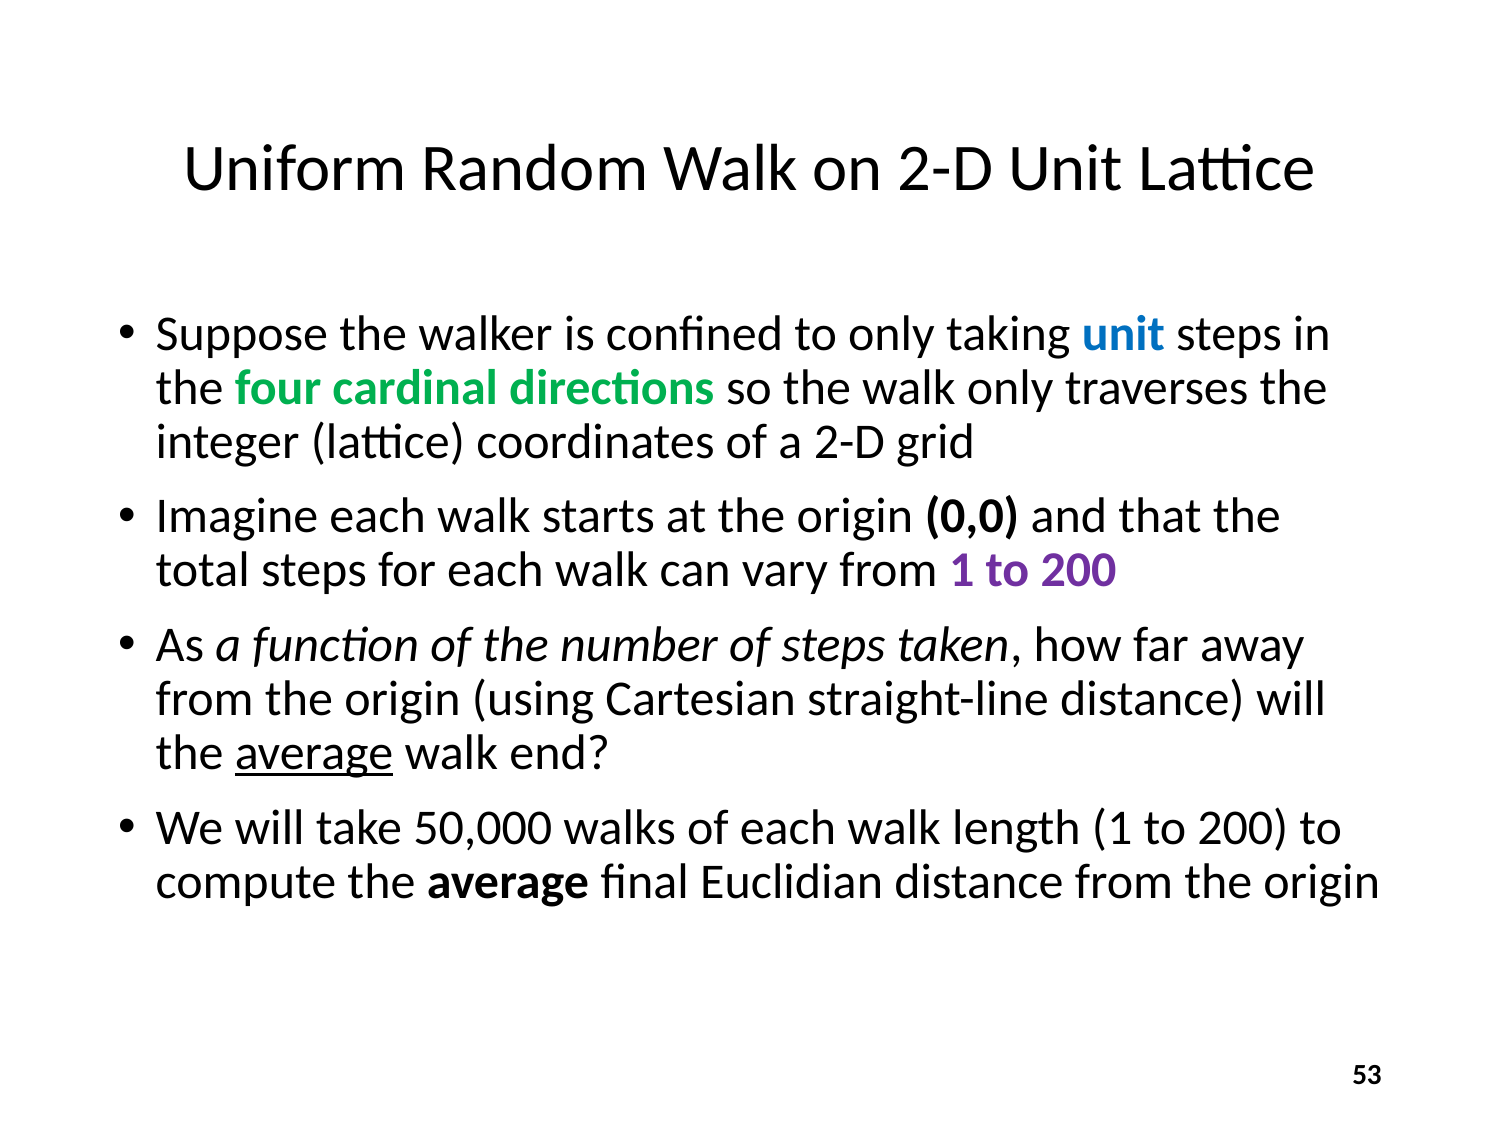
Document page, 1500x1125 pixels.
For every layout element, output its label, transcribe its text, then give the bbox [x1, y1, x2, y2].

title Uniform Random Walk on 2-D Unit Lattice [103, 59, 1397, 278]
list Suppose the walker is confined to only taking unit steps in the four cardinal directions so the walk only traverses the integer (lattice) coordinates of a 2-D grid Imagine each walk starts at the origin (0,0) and that the total steps for each walk can vary from 1 to 200 As a function of the number of steps taken, how far away from the origin (using Cartesian straight-line distance) will the average walk end? We will take 50,000 walks of each walk length (1 to 200) to compute the average final Euclidian distance from the origin [103, 299, 1397, 1014]
slide_number 53 [1059, 1042, 1397, 1103]
